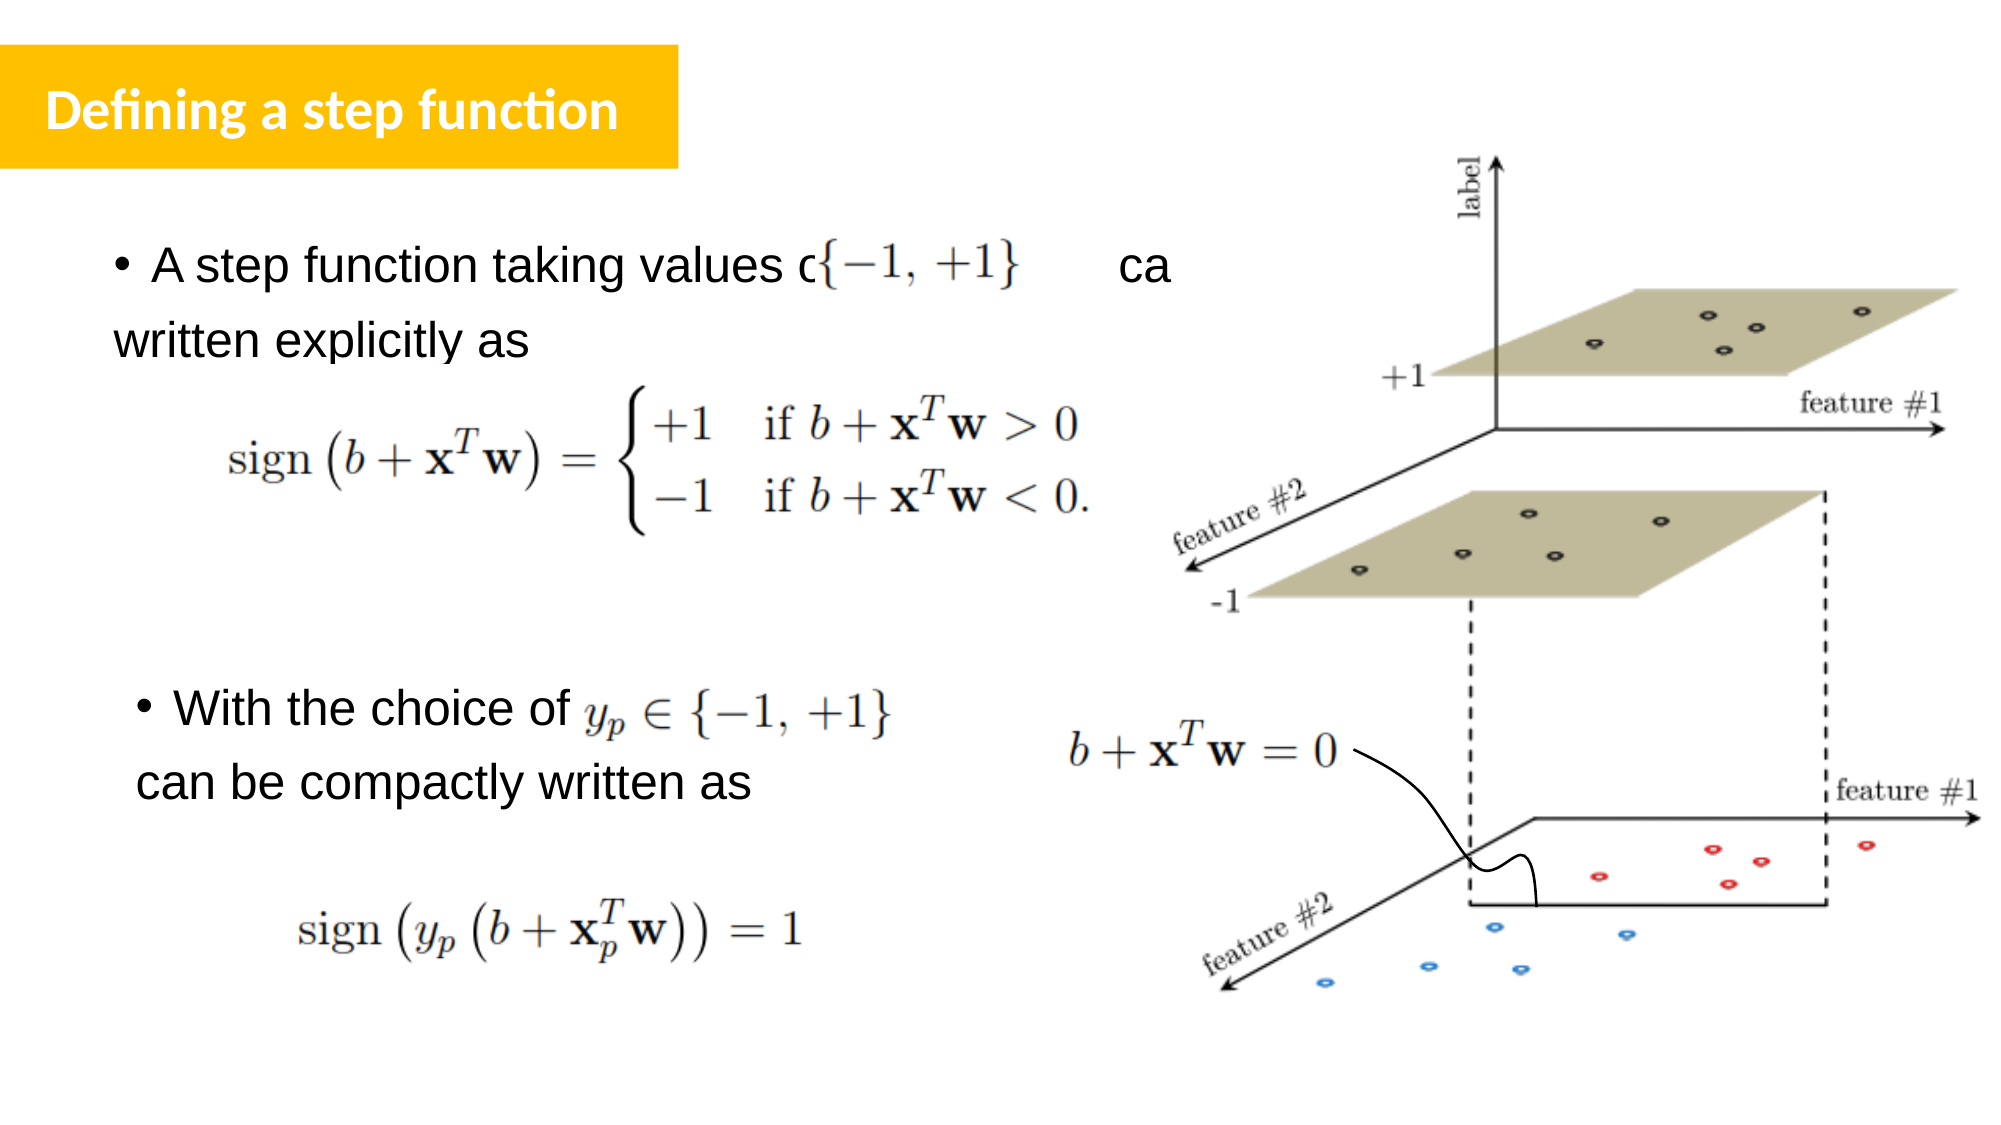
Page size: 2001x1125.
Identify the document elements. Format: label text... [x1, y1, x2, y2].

picture [1172, 143, 1982, 1005]
picture [217, 363, 1105, 551]
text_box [120, 674, 1903, 891]
text_box Defining a step function [0, 44, 679, 169]
picture [284, 891, 806, 969]
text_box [98, 228, 1167, 449]
